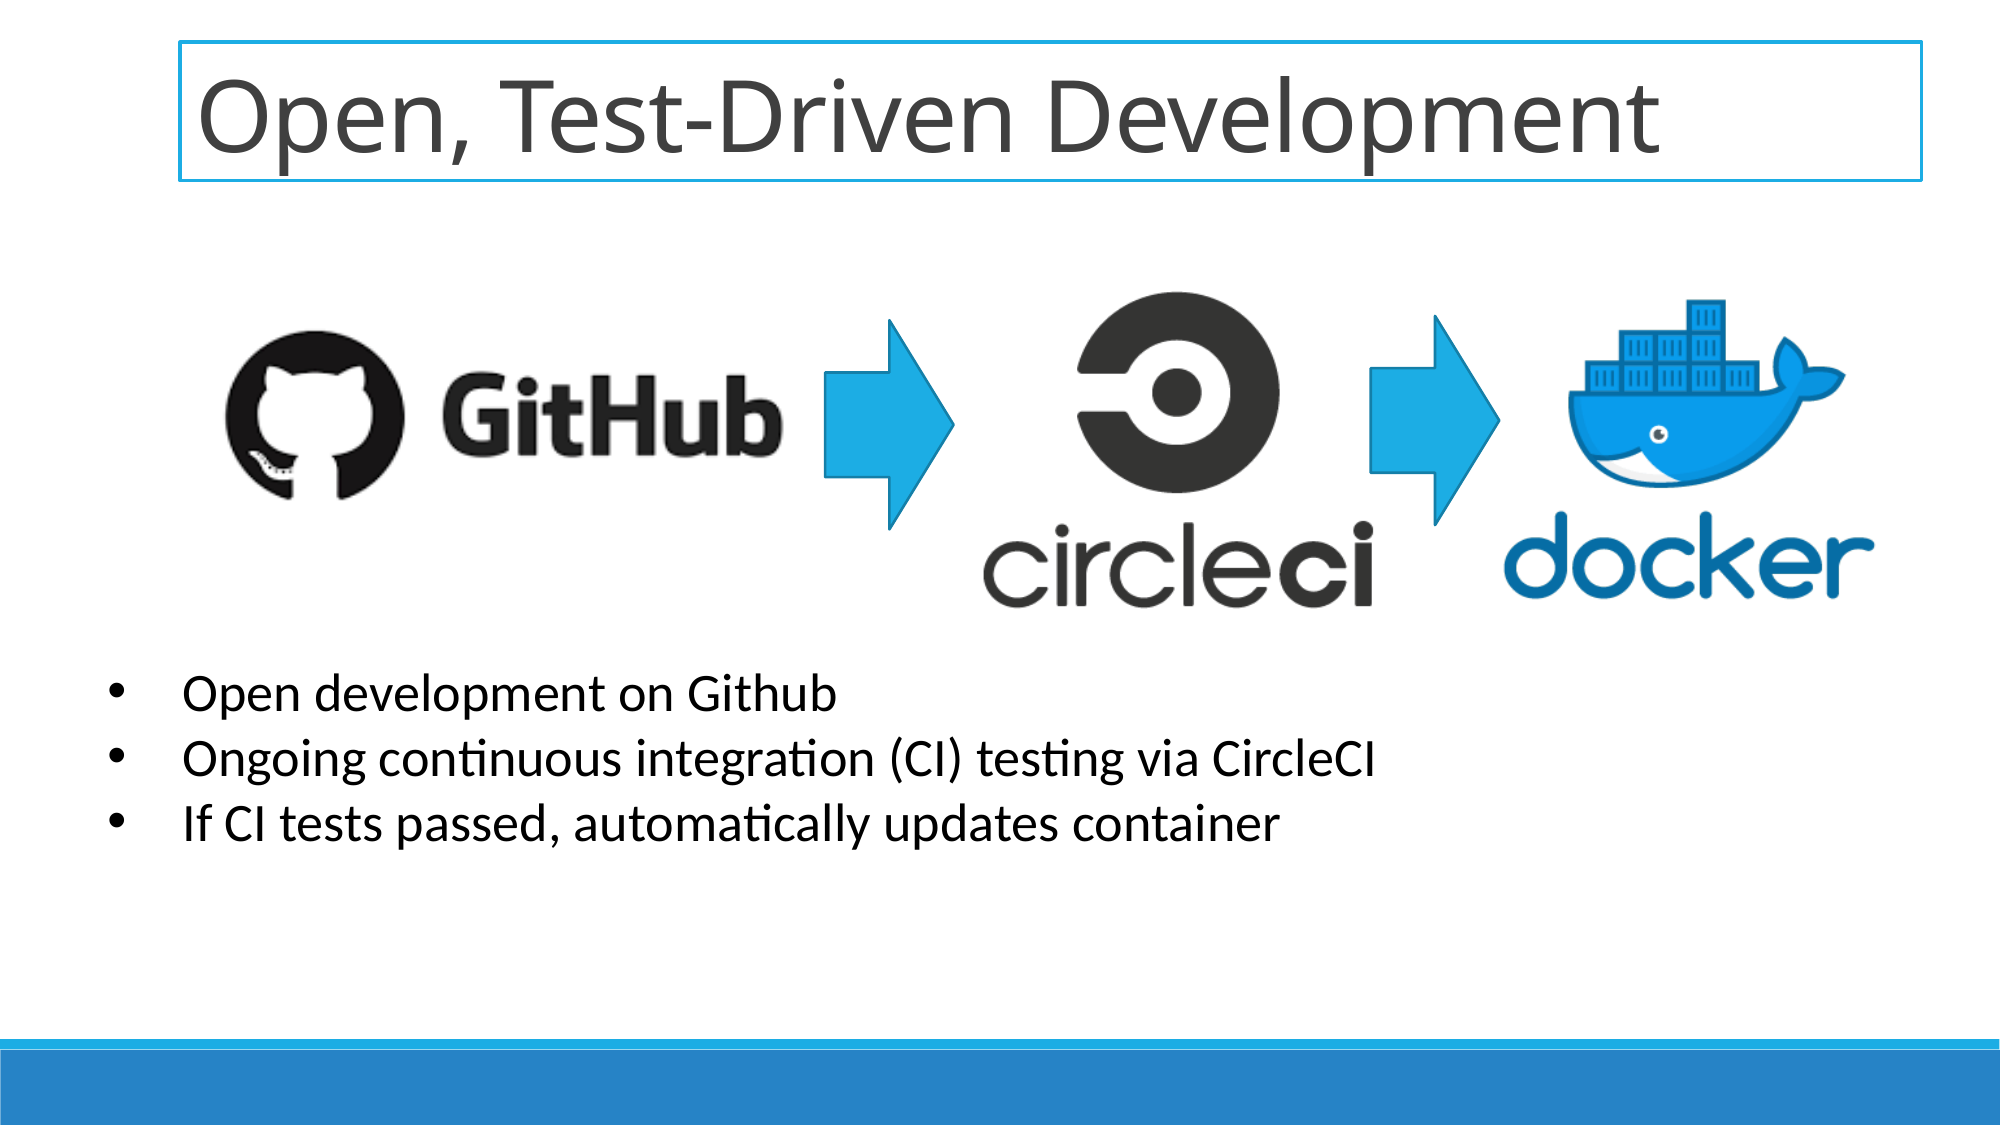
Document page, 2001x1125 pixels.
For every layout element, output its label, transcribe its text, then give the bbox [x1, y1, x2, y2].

title Open, Test-Driven Development [180, 41, 1922, 181]
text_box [218, 195, 1908, 704]
text_box Open development on Github Ongoing continuous integration (CI) testing via CircleCI If CI tests passed, automatically updates container [92, 649, 2000, 860]
